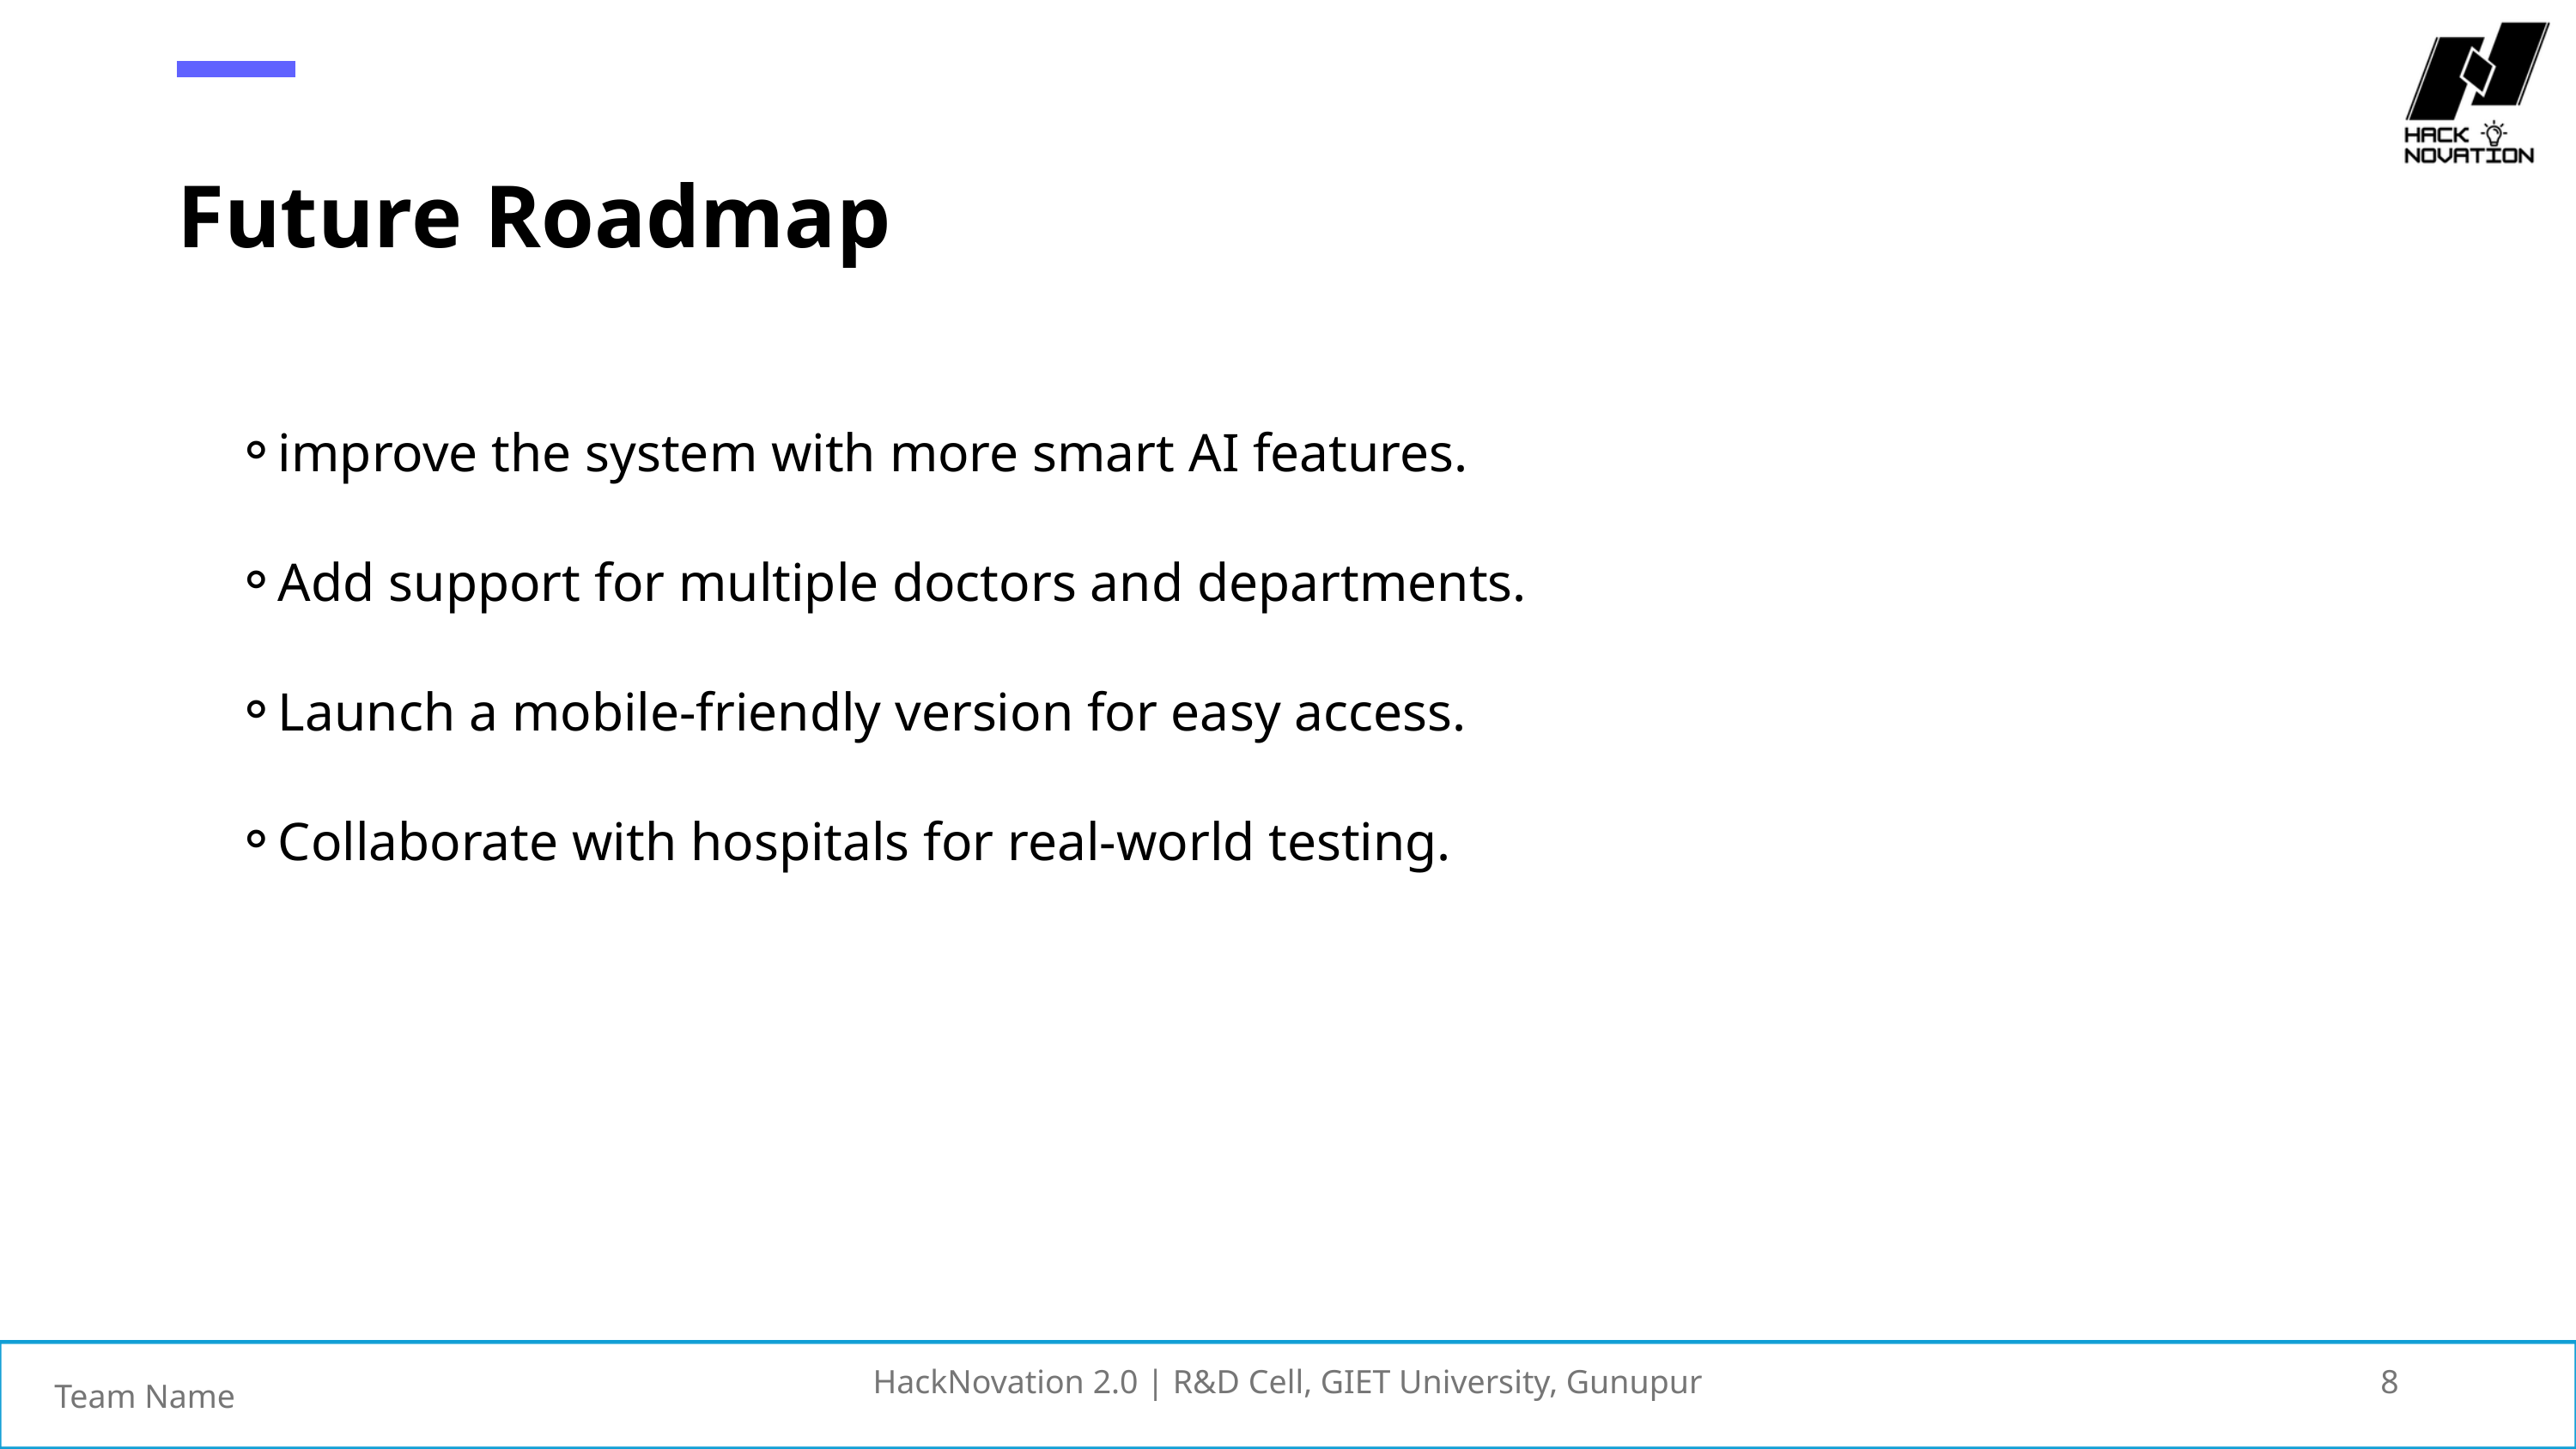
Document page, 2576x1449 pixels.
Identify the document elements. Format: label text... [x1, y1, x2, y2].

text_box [15, 1356, 275, 1434]
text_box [177, 77, 2399, 358]
text_box [0, 1340, 2576, 1449]
text_box improve the system with more smart AI features. Add support for multiple doctors and departments. Launch a mobile-friendly version for easy access. Collaborate with hospitals for real-world testing. [177, 367, 2373, 927]
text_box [1819, 1342, 2399, 1421]
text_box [176, 60, 296, 76]
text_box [2381, 0, 2576, 195]
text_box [853, 1342, 1723, 1421]
